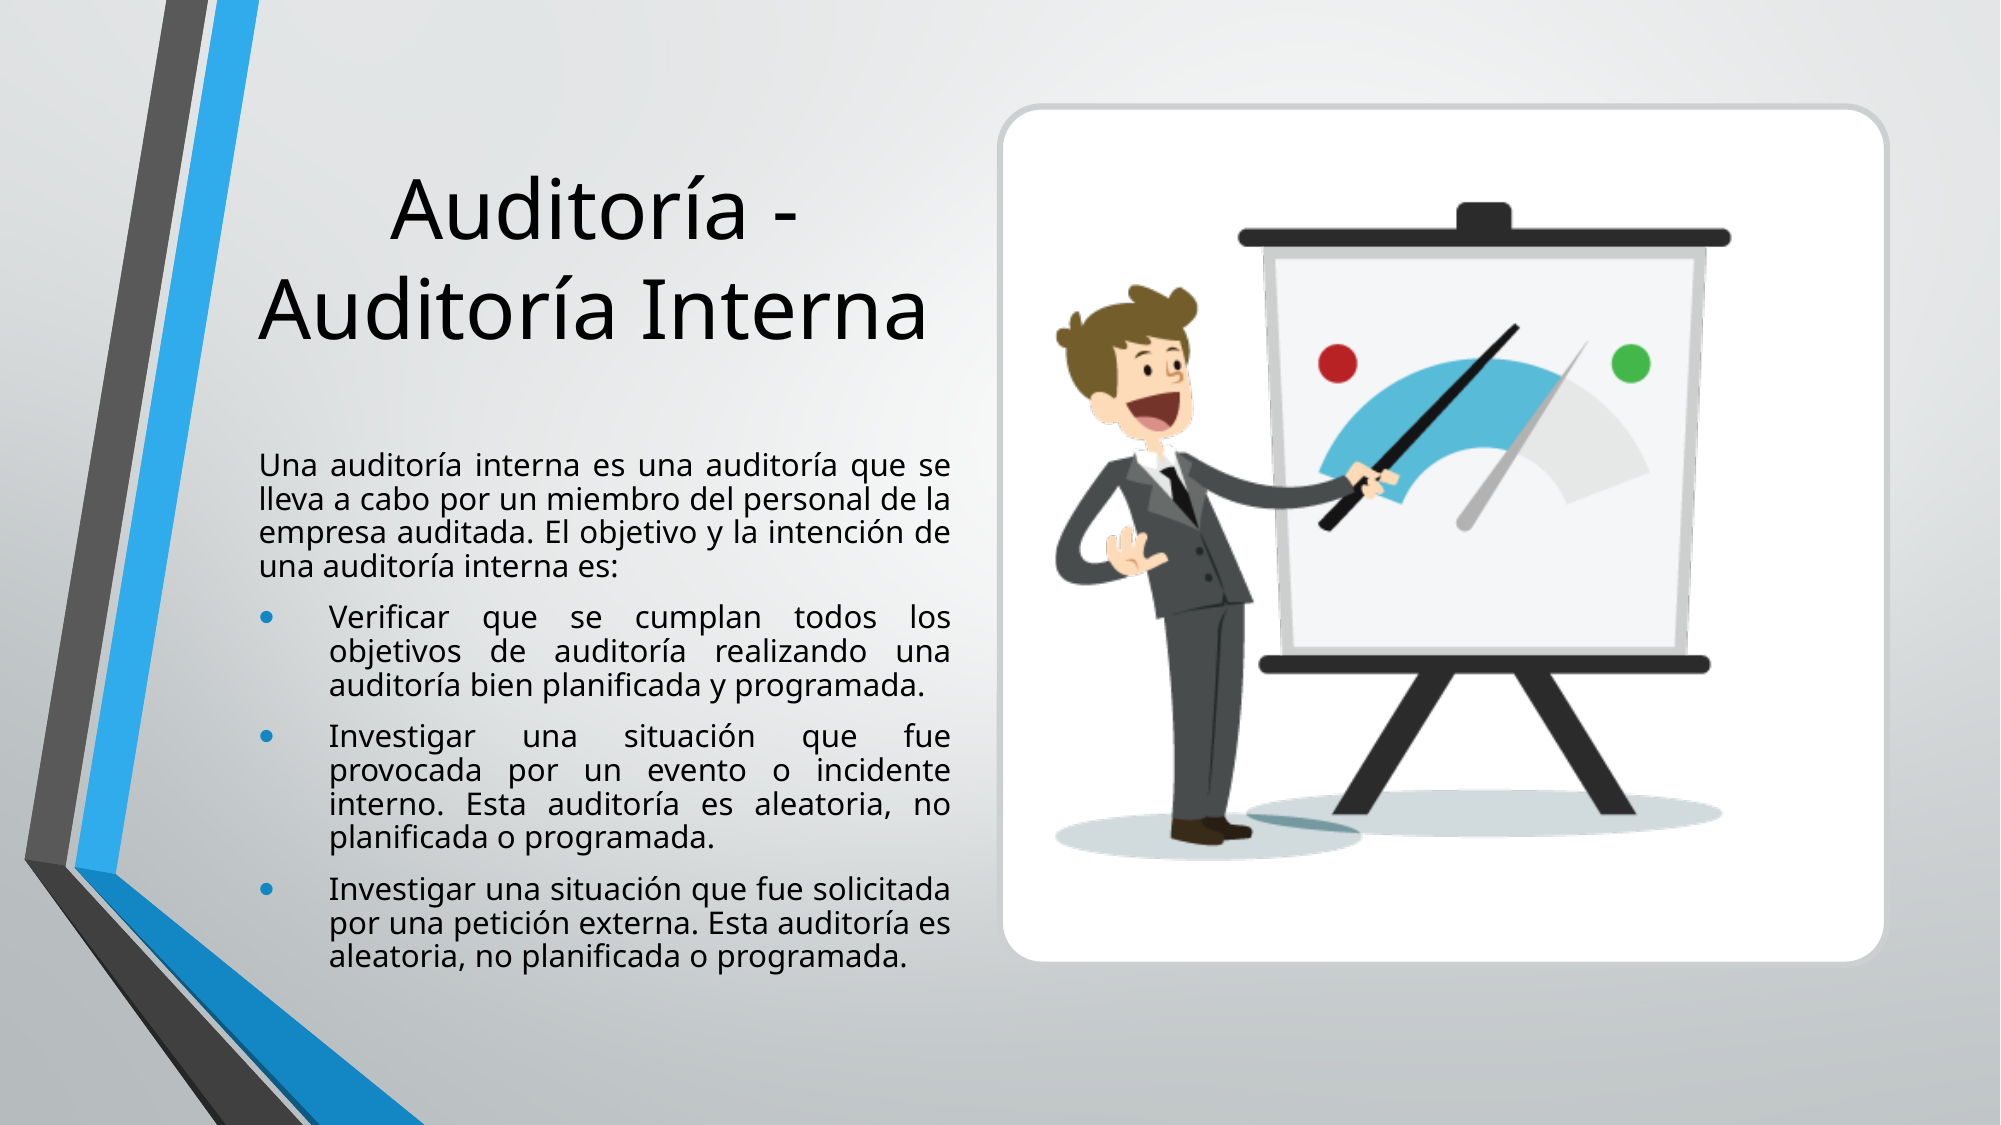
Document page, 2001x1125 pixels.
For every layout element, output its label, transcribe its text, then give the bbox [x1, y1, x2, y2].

title Auditoría - Auditoría Interna [425, 112, 946, 400]
text_box [998, 105, 1889, 967]
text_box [24, 0, 425, 1125]
picture [1055, 165, 1834, 912]
list Una auditoría interna es una auditoría que se lleva a cabo por un miembro del personal de la empresa auditada. El objetivo y la intención de una auditoría interna es: Verificar que se cumplan todos los objetivos de auditoría realizando una auditoría bien planificada y programada. Investigar una situación que fue provocada por un evento o incidente interno. Esta auditoría es aleatoria, no planificada o programada. Investigar una situación que fue solicitada por una petición externa. Esta auditoría es aleatoria, no planificada o programada. [425, 437, 968, 987]
